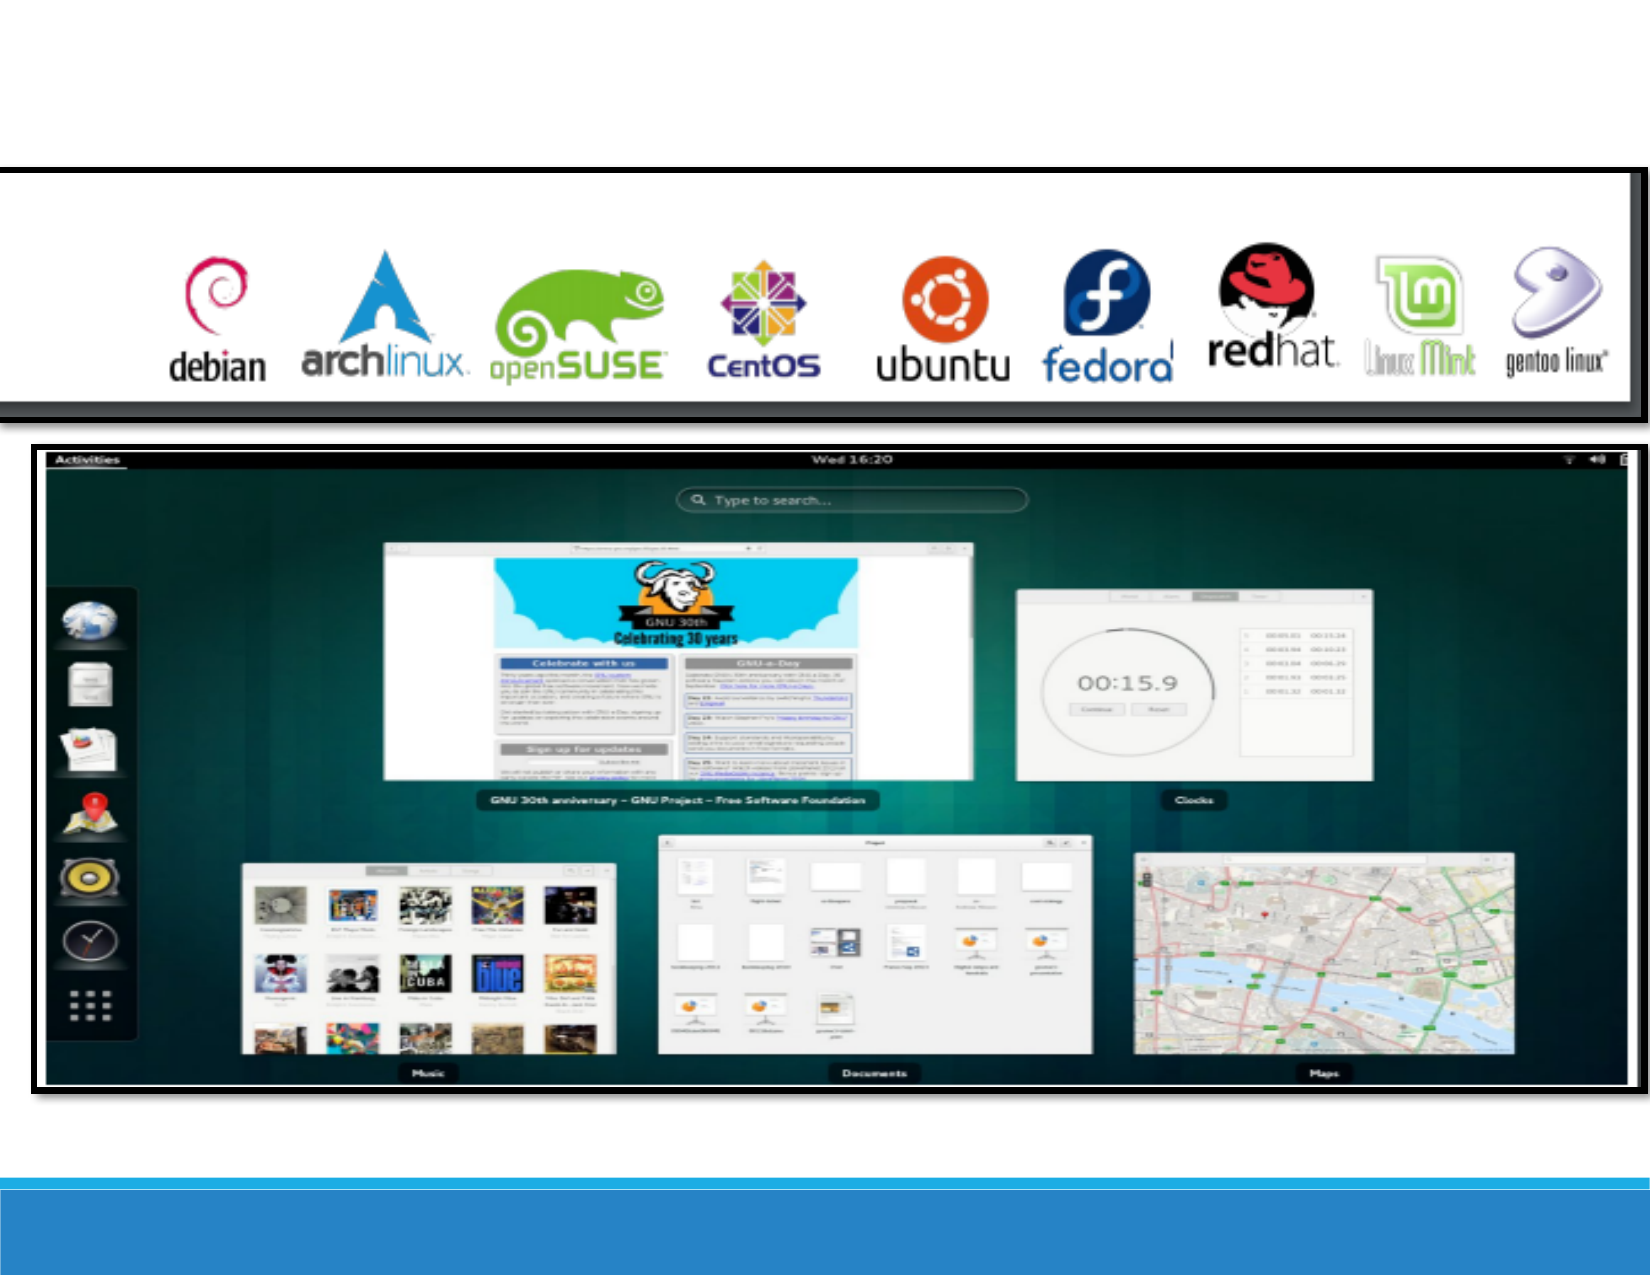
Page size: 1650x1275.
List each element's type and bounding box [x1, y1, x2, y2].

picture [0, 172, 1642, 418]
picture [36, 449, 1642, 1088]
